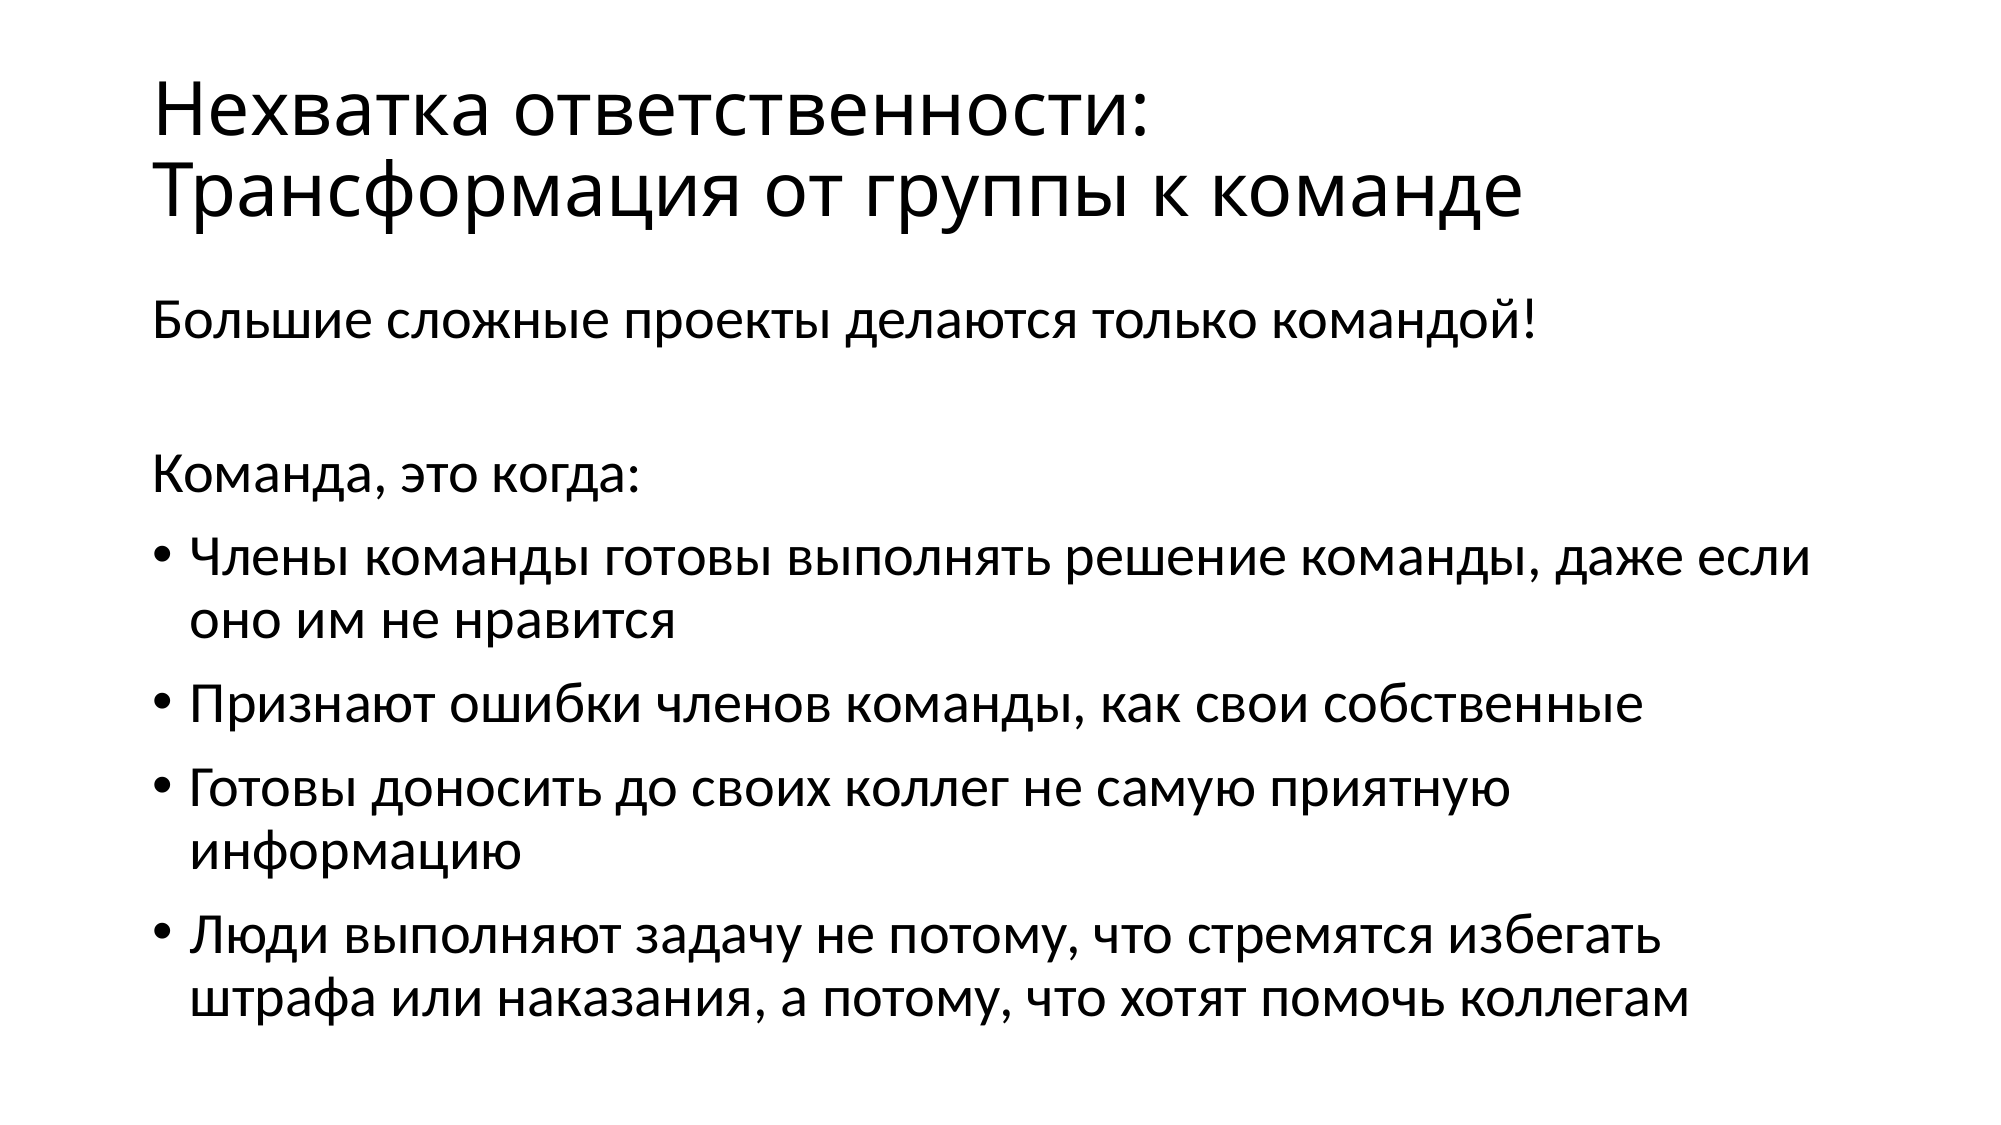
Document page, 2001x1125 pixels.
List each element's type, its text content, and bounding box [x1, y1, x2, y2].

title Нехватка ответственности: Трансформация от группы к команде [137, 59, 1863, 244]
list Большие сложные проекты делаются только командой! Команда, это когда: Члены команды готовы выполнять решение команды, даже если оно им не нравится Признают ошибки членов команды, как свои собственные Готовы доносить до своих коллег не самую приятную информацию Люди выполняют задачу не потому, что стремятся избегать штрафа или наказания, а потому, что хотят помочь коллегам [137, 280, 1863, 1066]
